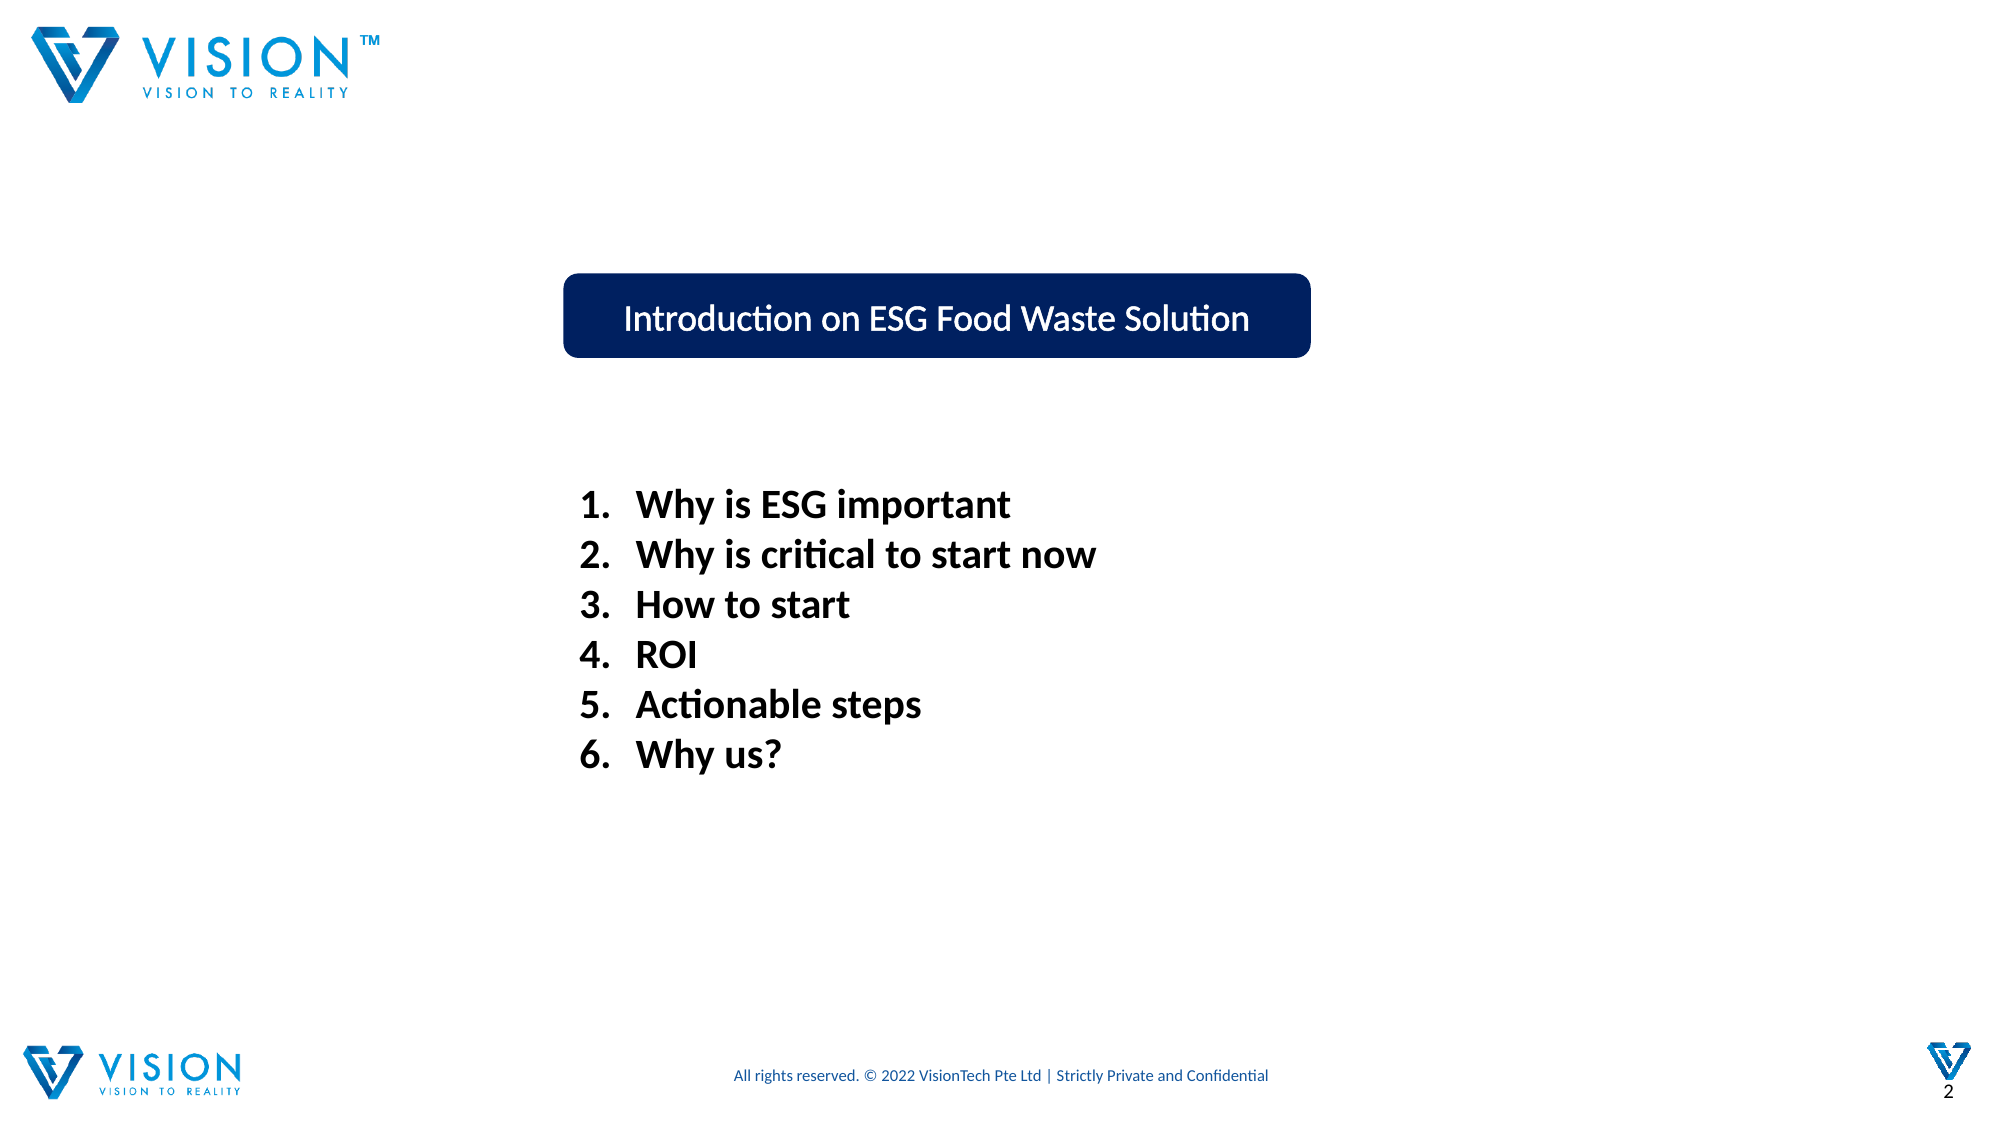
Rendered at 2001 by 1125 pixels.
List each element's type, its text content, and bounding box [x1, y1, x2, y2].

picture [31, 20, 396, 104]
text_box Why is ESG important Why is critical to start now How to start ROI Actionable steps Why us? [564, 469, 1310, 784]
picture [1925, 1040, 1972, 1082]
text_box Introduction on ESG Food Waste Solution [563, 273, 1311, 358]
picture [19, 1040, 246, 1103]
